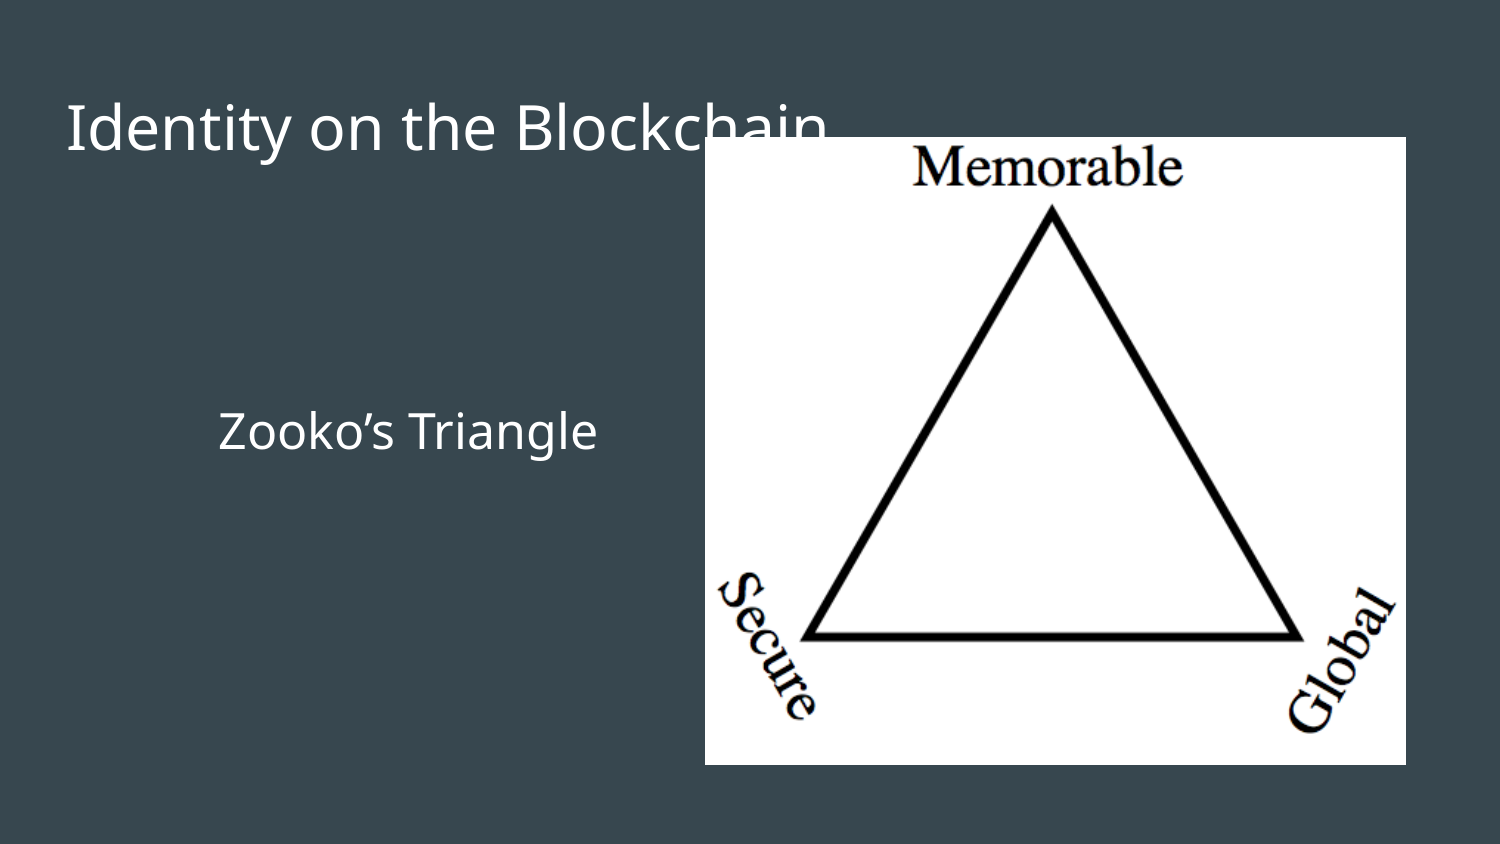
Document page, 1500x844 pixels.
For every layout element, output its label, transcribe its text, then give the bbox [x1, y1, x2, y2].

picture [705, 137, 1407, 765]
title Identity on the Blockchain [51, 72, 1449, 167]
title Zooko’s Triangle [84, 384, 700, 479]
